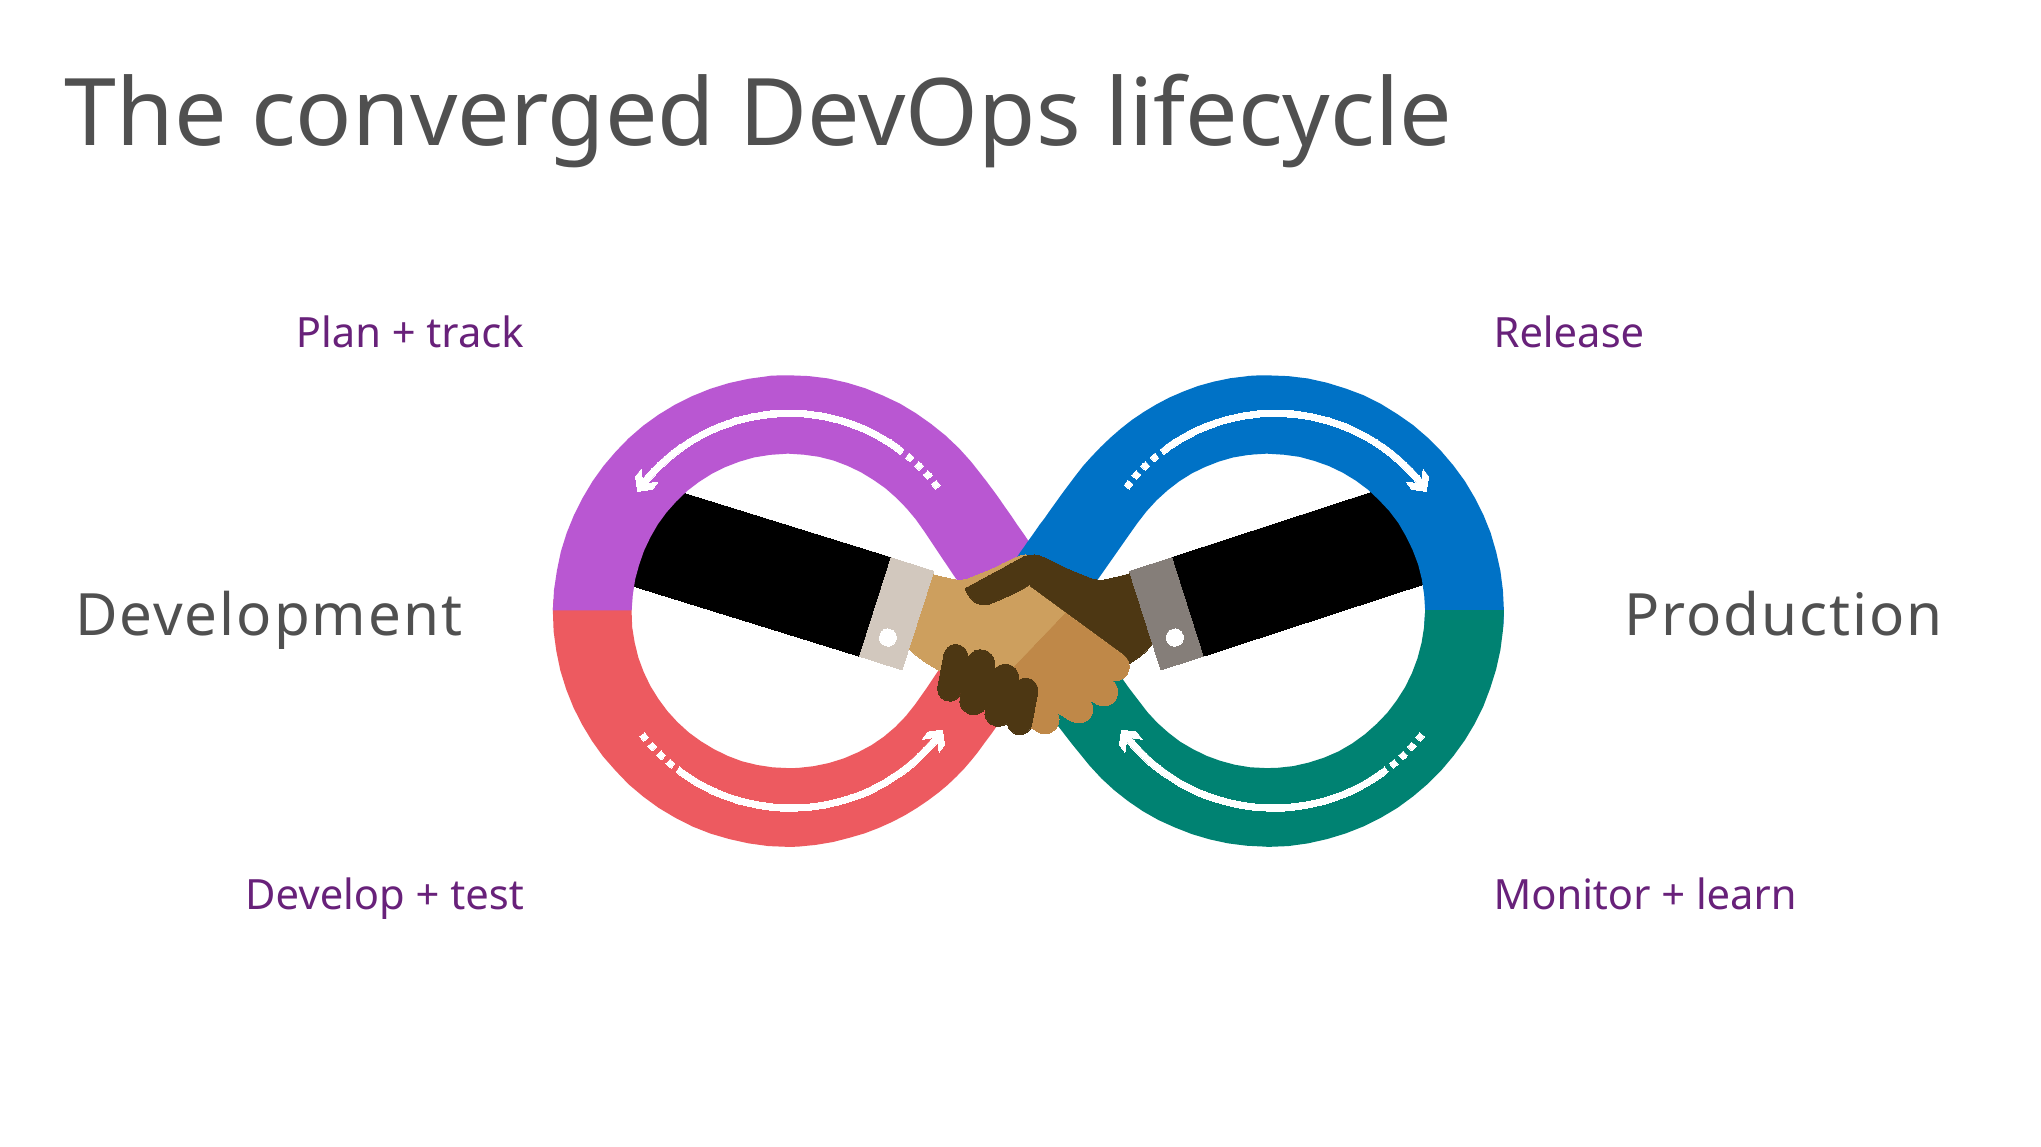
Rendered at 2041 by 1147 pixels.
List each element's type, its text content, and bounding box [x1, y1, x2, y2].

list The converged DevOps lifecycle [0, 0, 2041, 206]
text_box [7, 297, 2041, 927]
